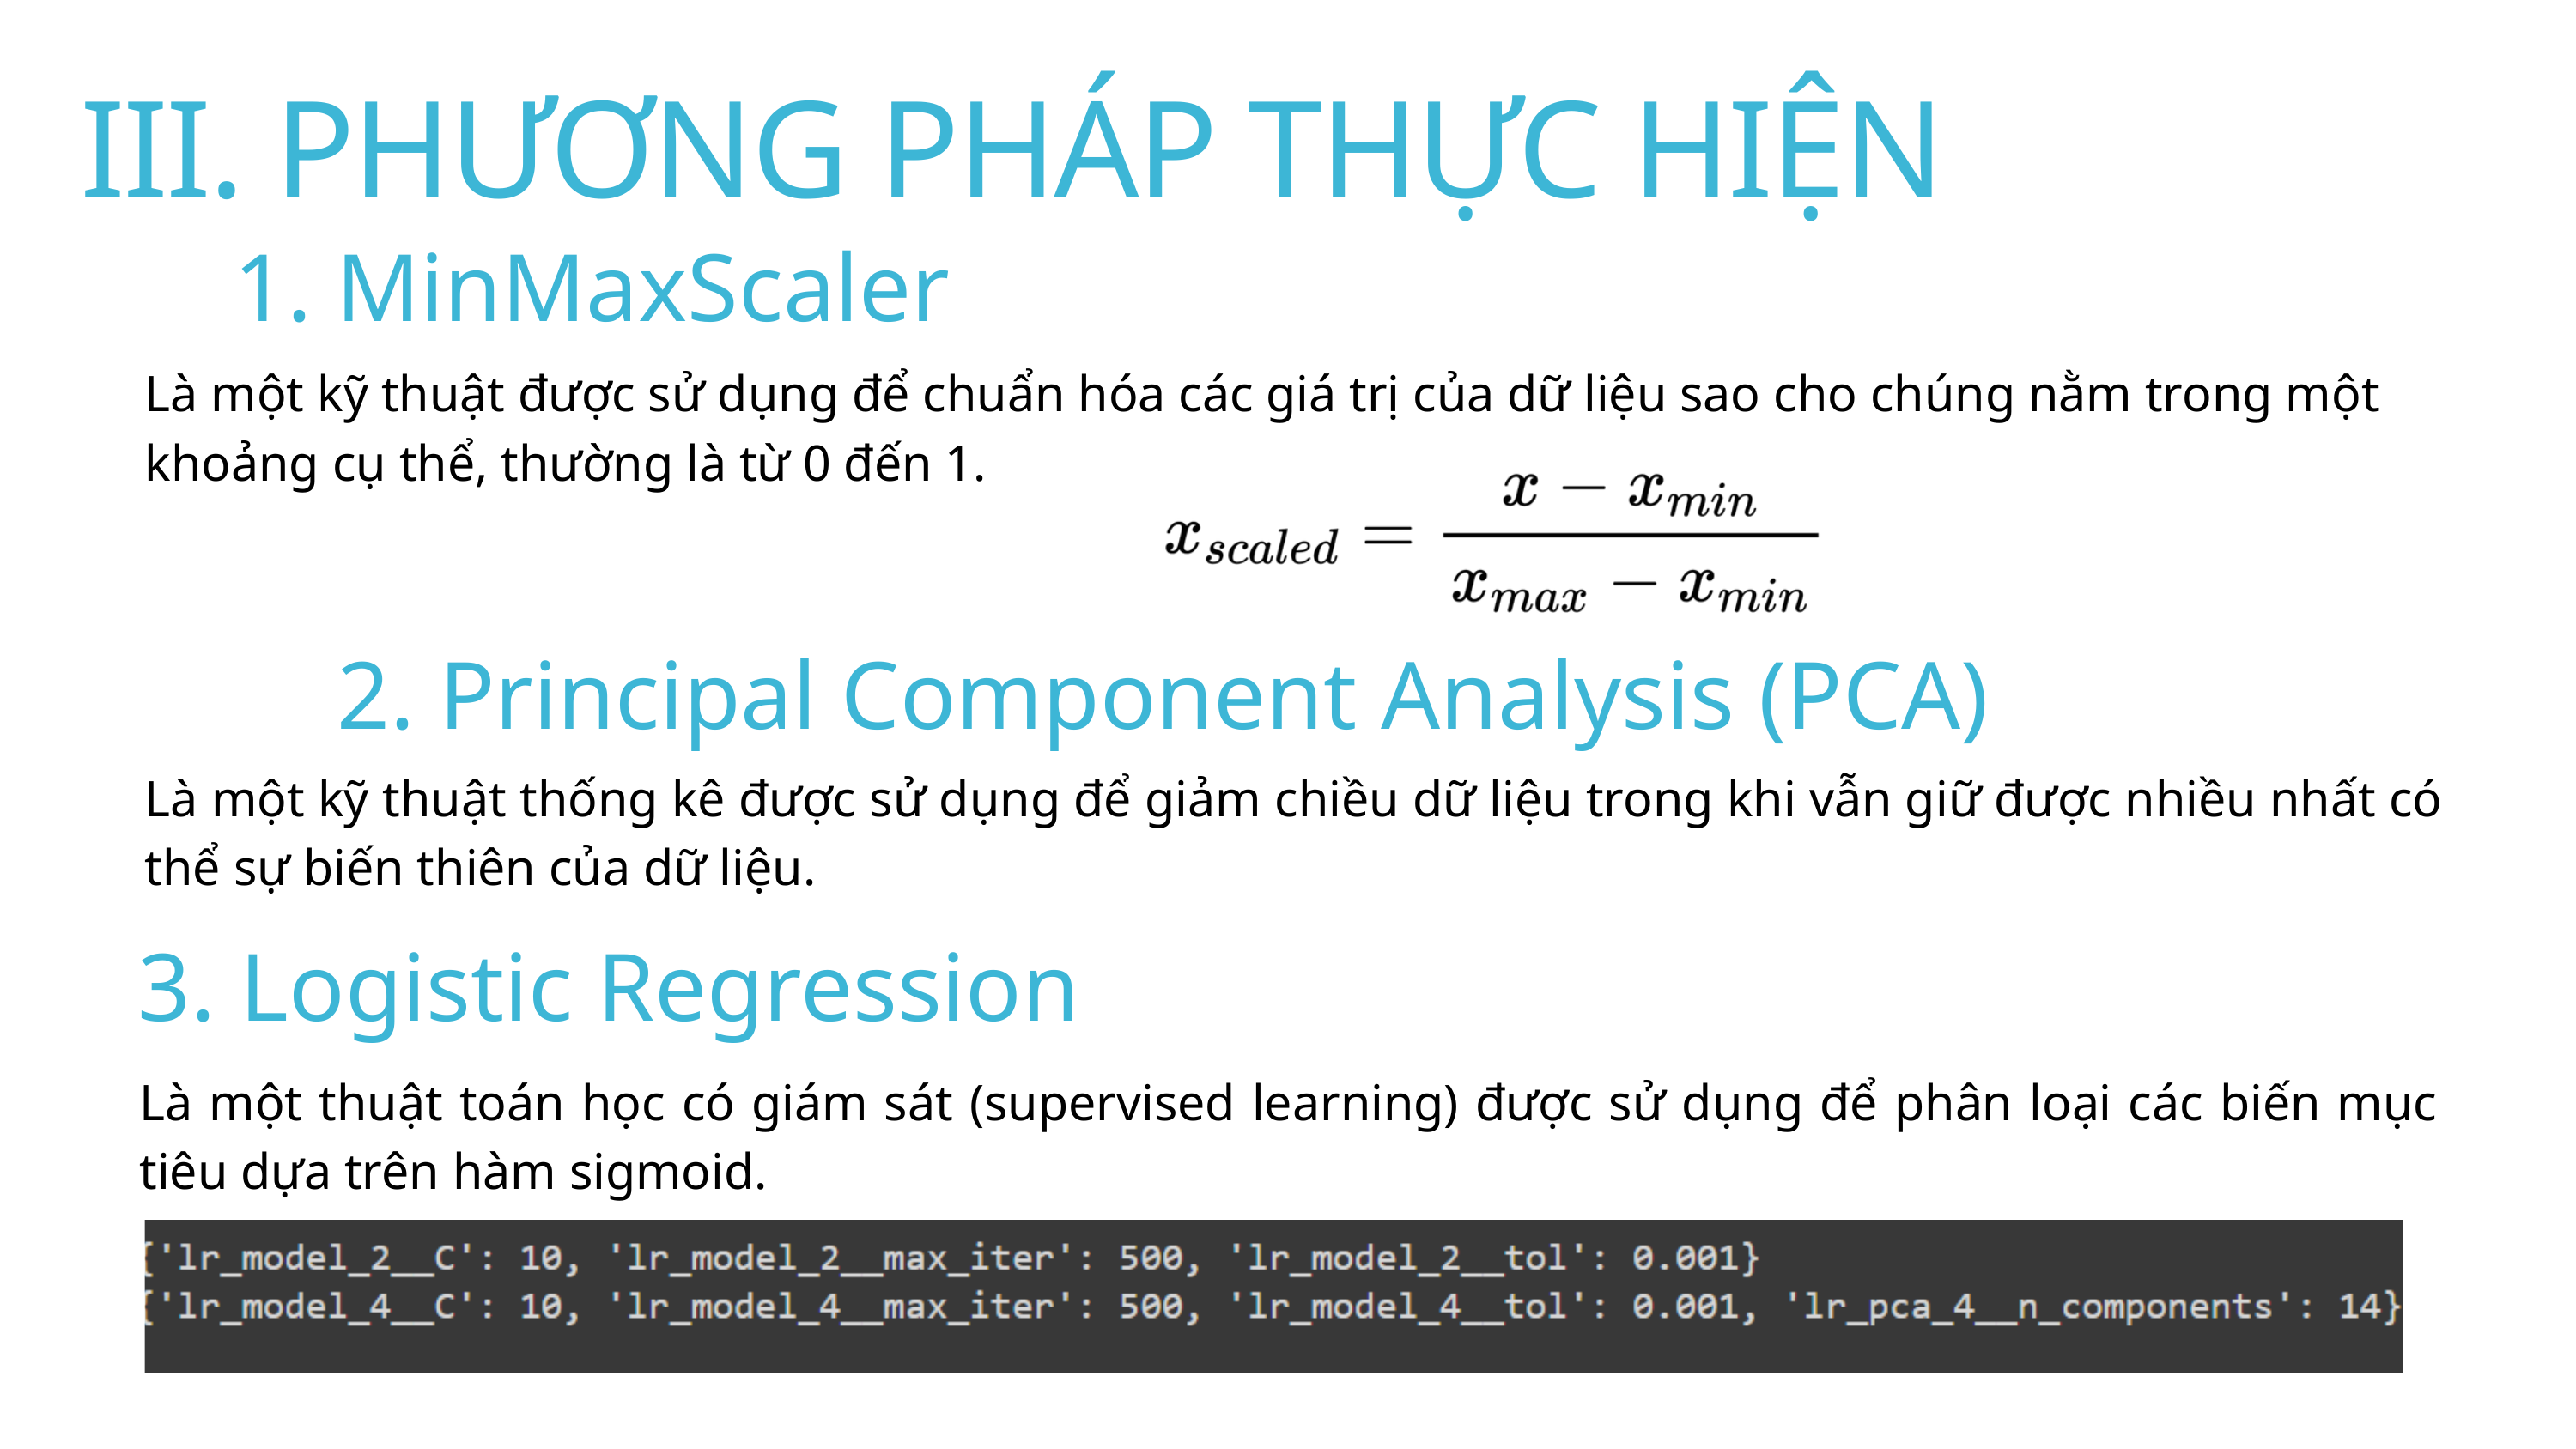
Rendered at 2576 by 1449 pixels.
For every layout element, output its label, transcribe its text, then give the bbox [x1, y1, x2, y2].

text_box 2. Principal Component Analysis (PCA) [0, 617, 2367, 749]
text_box Là một kỹ thuật được sử dụng để chuẩn hóa các giá trị của dữ liệu sao cho chúng nằm trong một khoảng cụ thể, thường là từ 0 đến 1. [144, 352, 2445, 491]
text_box Là một thuật toán học có giám sát (supervised learning) được sử dụng để phân loại các biến mục tiêu dựa trên hàm sigmoid. [139, 1061, 2439, 1199]
text_box [1163, 491, 1827, 613]
text_box III. PHƯƠNG PHÁP THỰC HIỆN [80, 64, 2489, 225]
text_box 3. Logistic Regression [137, 909, 1461, 1040]
text_box Là một kỹ thuật thống kê được sử dụng để giảm chiều dữ liệu trong khi vẫn giữ được nhiều nhất có thể sự biến thiên của dữ liệu. [144, 757, 2445, 895]
text_box 1. MinMaxScaler [0, 209, 1288, 341]
text_box [144, 1220, 2403, 1373]
